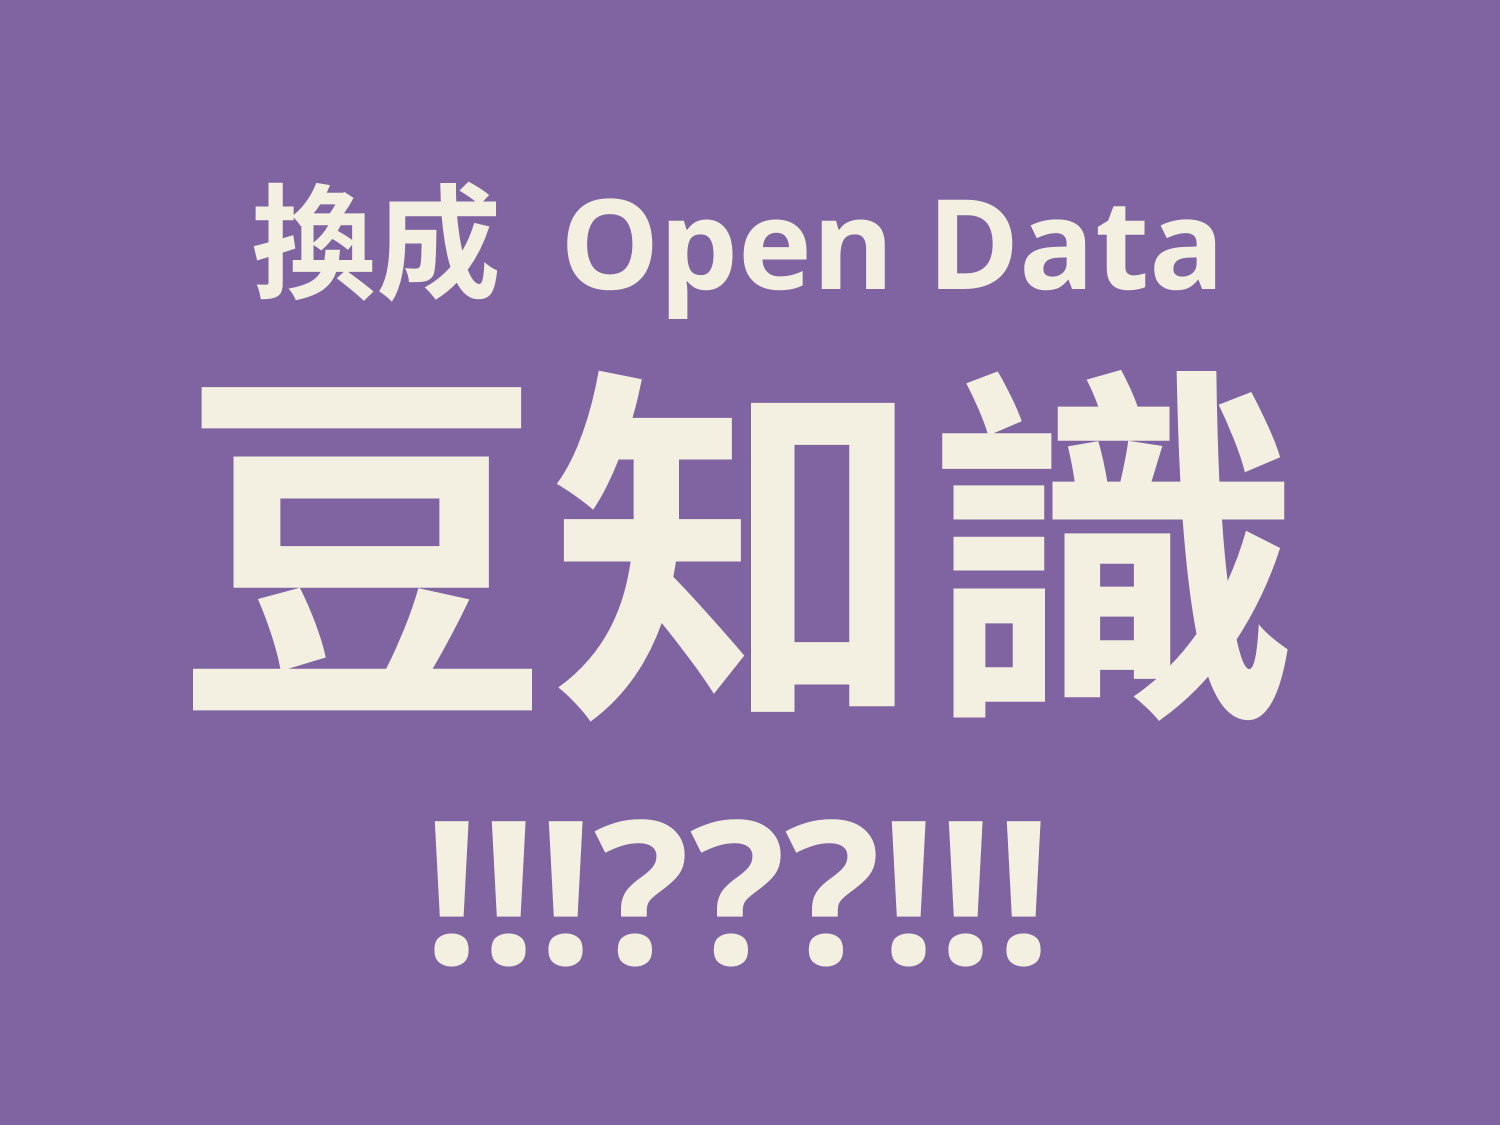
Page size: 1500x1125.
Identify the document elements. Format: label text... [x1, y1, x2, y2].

text_box [0, 0, 1500, 1125]
text_box 換成 Open Data 豆知識 !!!???!!! [25, 157, 1452, 1013]
